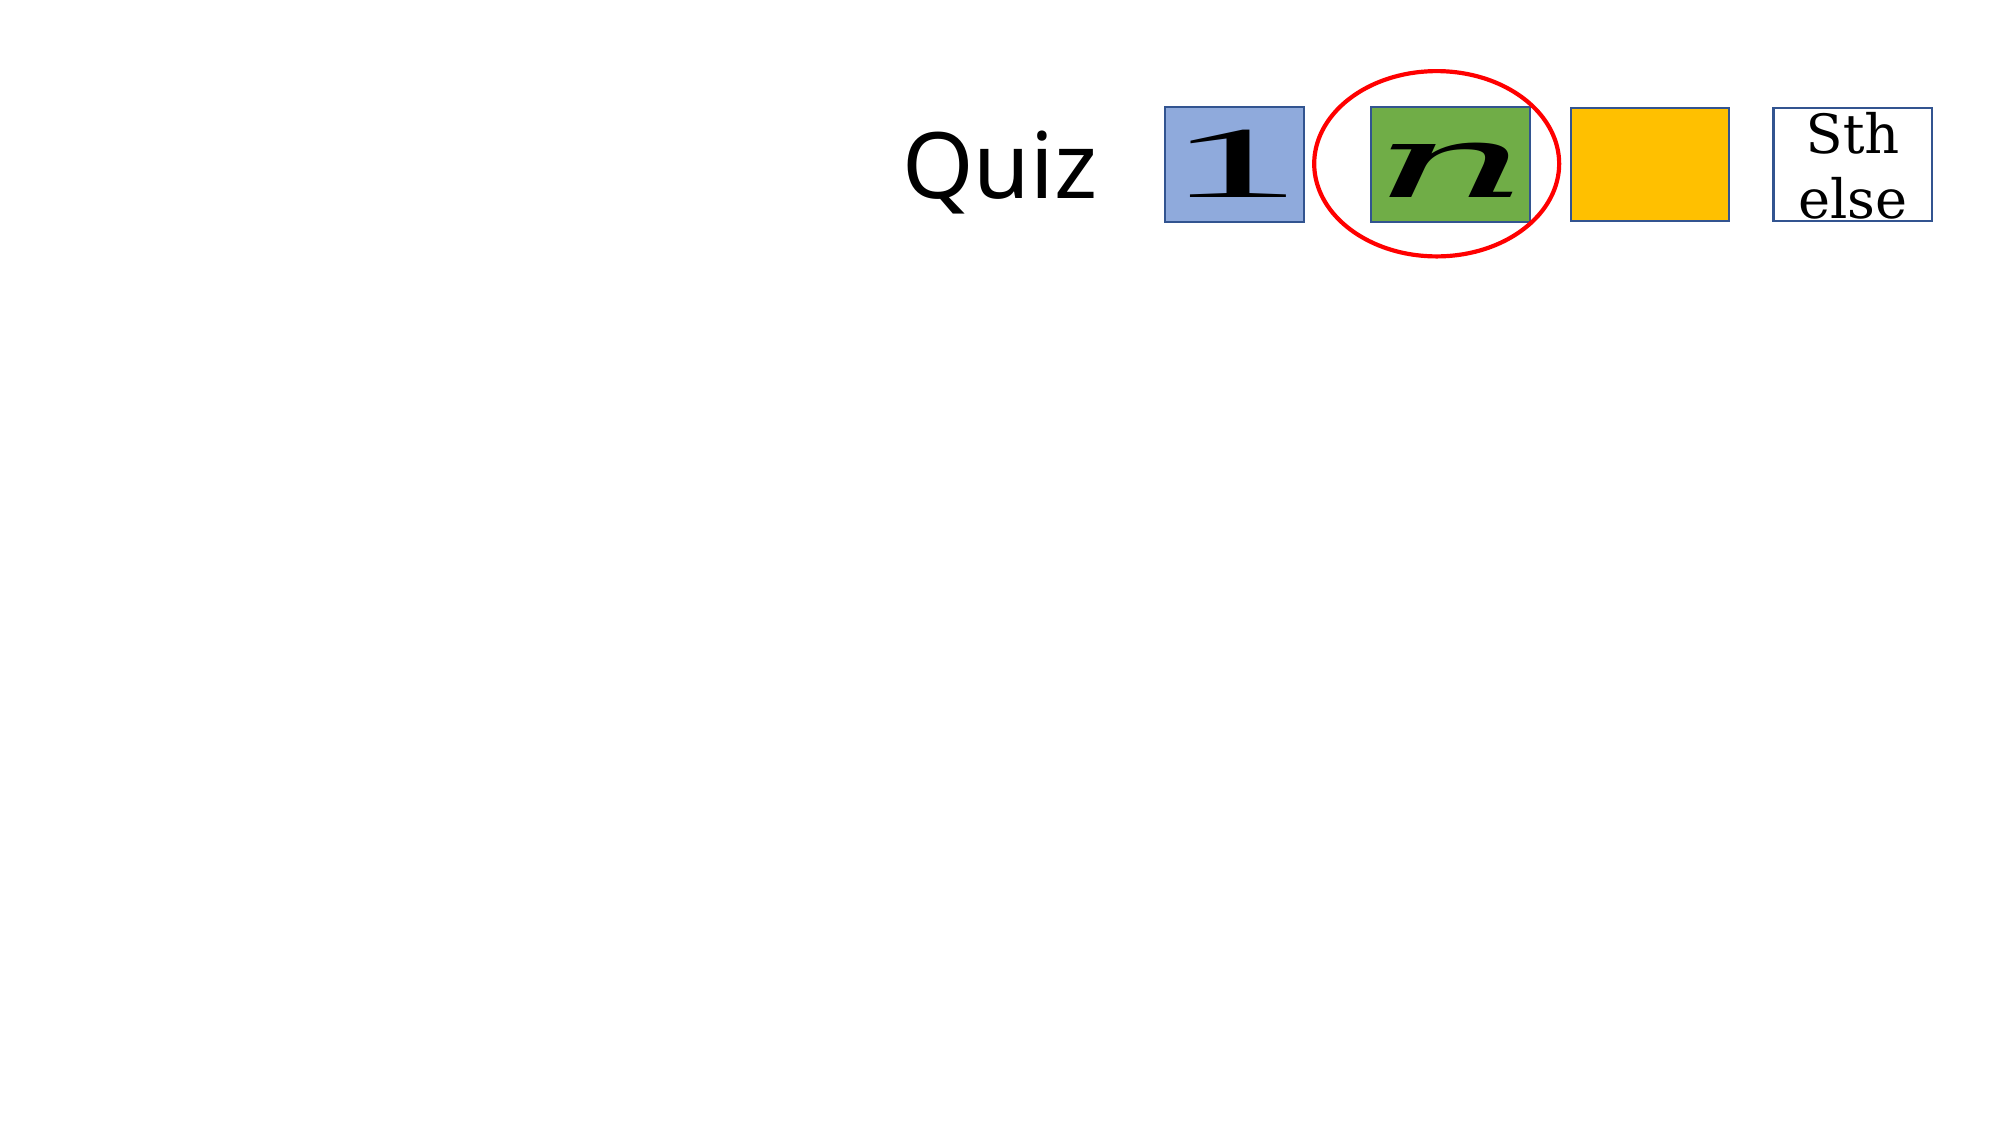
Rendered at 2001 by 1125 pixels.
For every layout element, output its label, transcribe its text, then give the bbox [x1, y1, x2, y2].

title Quiz [137, 59, 1863, 278]
text_box Sth else [1772, 107, 1933, 222]
text_box [1313, 70, 1561, 258]
